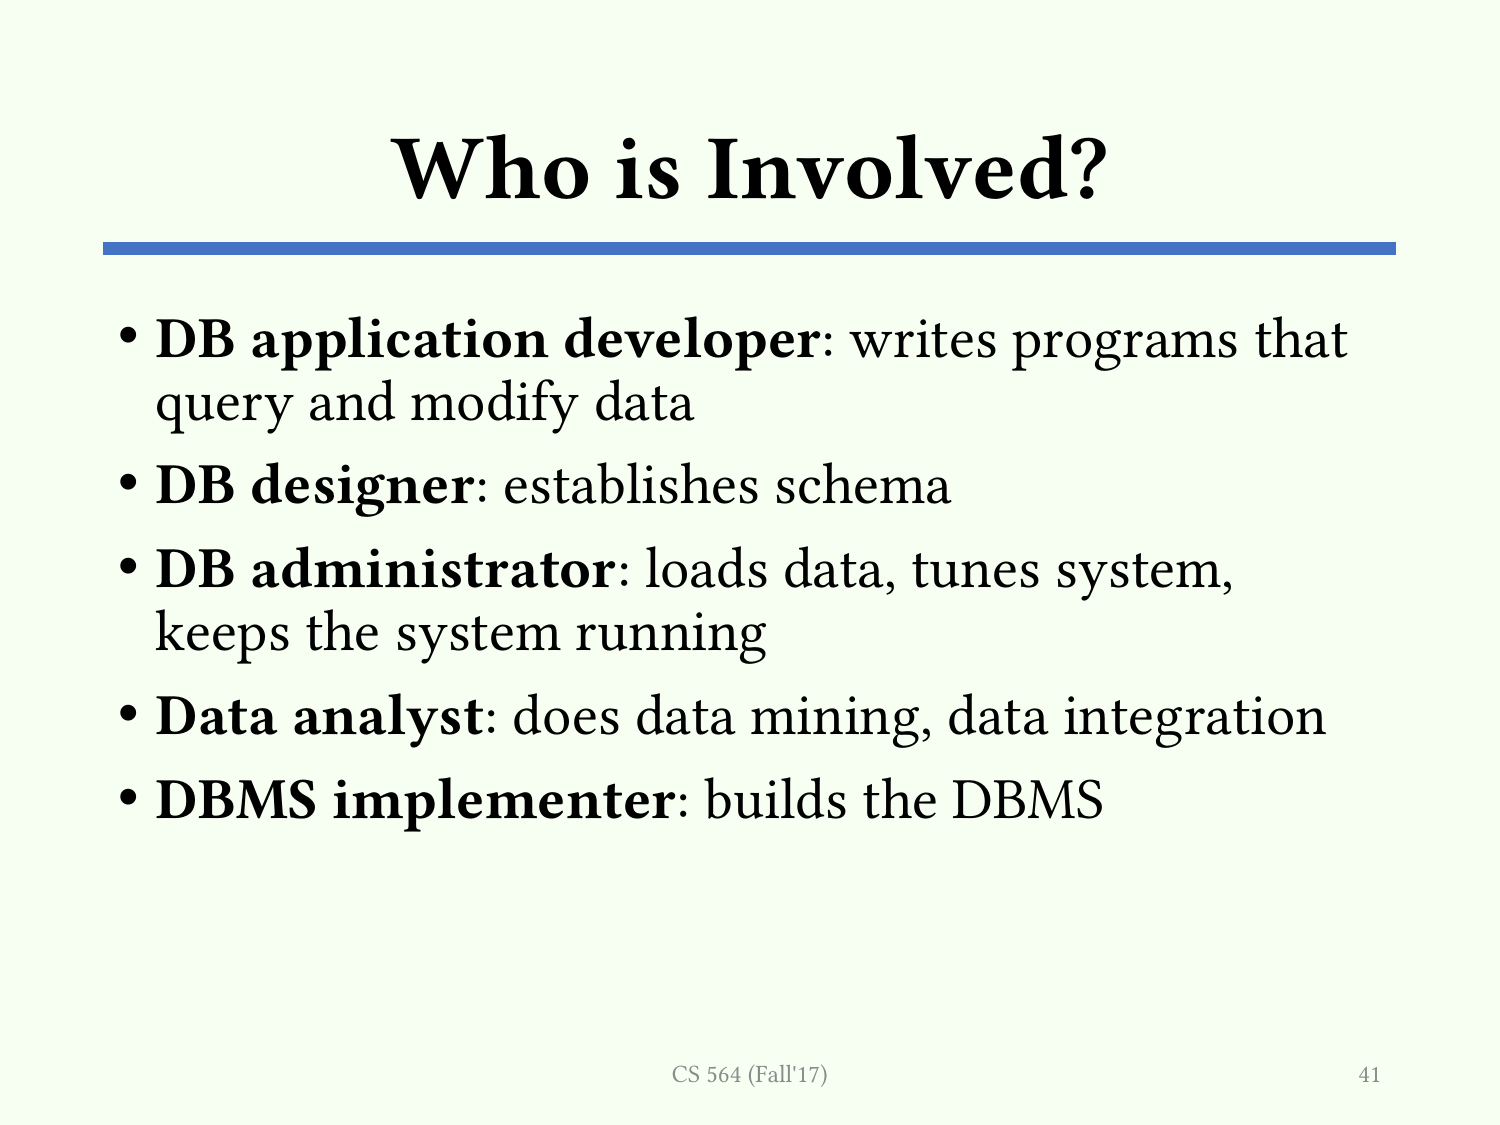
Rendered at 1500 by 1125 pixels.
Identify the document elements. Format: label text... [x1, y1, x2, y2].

list DB application developer: writes programs that query and modify data DB designer: establishes schema DB administrator: loads data, tunes system, keeps the system running Data analyst: does data mining, data integration DBMS implementer: builds the DBMS [103, 299, 1397, 1014]
footer CS 564 (Fall'17) [496, 1042, 1004, 1103]
title Who is Involved? [103, 59, 1397, 278]
slide_number 41 [1059, 1042, 1397, 1103]
